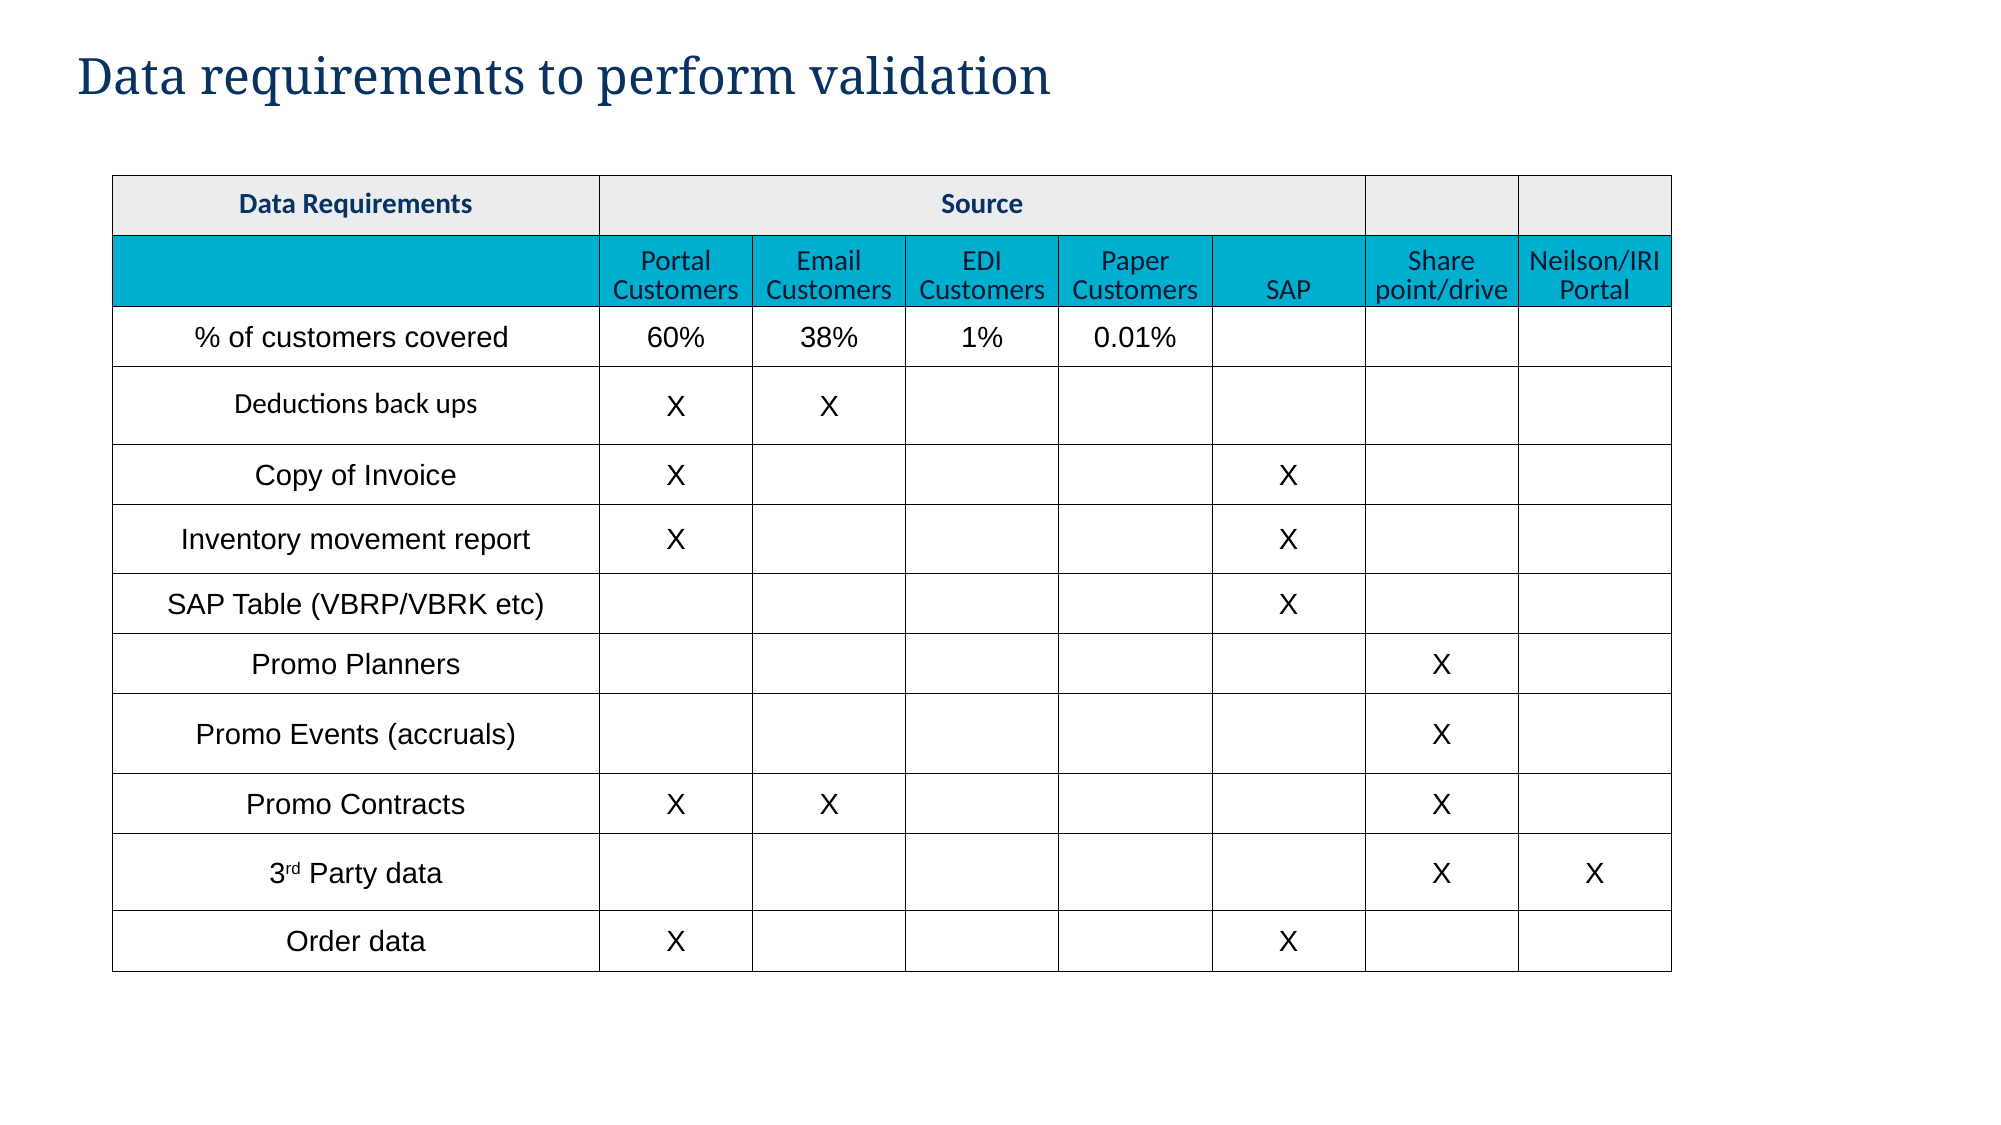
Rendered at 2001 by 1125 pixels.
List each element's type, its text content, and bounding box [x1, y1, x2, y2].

table_cell X [1366, 774, 1518, 833]
table_cell [1059, 574, 1212, 633]
table_cell Promo Contracts [113, 774, 599, 833]
table_cell [1366, 911, 1518, 971]
table_cell [1213, 774, 1365, 833]
table_cell X [600, 445, 752, 504]
table_cell % of customers covered [113, 307, 599, 366]
table_cell [906, 774, 1058, 833]
table_cell [1059, 774, 1212, 833]
table_cell [1059, 367, 1212, 444]
table_cell [1519, 694, 1671, 773]
table_cell X [753, 774, 905, 833]
table_cell [753, 634, 905, 693]
table_cell X [1213, 505, 1365, 573]
table_cell Promo Events (accruals) [113, 694, 599, 773]
table_cell [1519, 367, 1671, 444]
table_cell [1519, 911, 1671, 971]
table_header Data Requirements [113, 176, 599, 235]
table_cell Deductions back ups [113, 367, 599, 444]
table_cell [1059, 634, 1212, 693]
table_cell X [1213, 574, 1365, 633]
table_cell X [600, 505, 752, 573]
table_cell [1059, 834, 1212, 910]
table_cell [1213, 834, 1365, 910]
table_cell X [1213, 445, 1365, 504]
table_cell [906, 634, 1058, 693]
table_cell [1519, 574, 1671, 633]
table_cell 3rd Party data [113, 834, 599, 910]
table_cell [906, 445, 1058, 504]
table_cell [1519, 307, 1671, 366]
table_cell X [600, 367, 752, 444]
table_cell X [600, 774, 752, 833]
table_cell Copy of Invoice [113, 445, 599, 504]
table_cell [1059, 505, 1212, 573]
table_cell Order data [113, 911, 599, 971]
table_cell [906, 834, 1058, 910]
table_cell Share point/drive [1366, 236, 1518, 306]
table_cell [753, 911, 905, 971]
table_cell [1213, 307, 1365, 366]
table_cell Neilson/IRI Portal [1519, 236, 1671, 306]
table_cell [600, 574, 752, 633]
table_header [1366, 176, 1518, 235]
table_cell [753, 694, 905, 773]
table_cell Inventory movement report [113, 505, 599, 573]
table_cell [906, 694, 1058, 773]
table_cell X [1366, 694, 1518, 773]
table_cell X [1213, 911, 1365, 971]
table_header Source [600, 176, 1365, 235]
table_cell [1366, 445, 1518, 504]
table_cell Email Customers [753, 236, 905, 306]
table_cell [1519, 774, 1671, 833]
table_cell Paper Customers [1059, 236, 1212, 306]
table_cell [906, 367, 1058, 444]
table_cell [753, 834, 905, 910]
table_cell Portal Customers [600, 236, 752, 306]
table_cell [1519, 634, 1671, 693]
table_cell X [1366, 634, 1518, 693]
table_cell [1213, 694, 1365, 773]
table_cell [600, 834, 752, 910]
table_cell [753, 445, 905, 504]
table_cell EDI Customers [906, 236, 1058, 306]
table_cell [753, 505, 905, 573]
table_cell [906, 505, 1058, 573]
table_cell X [600, 911, 752, 971]
table_cell 38% [753, 307, 905, 366]
table_cell [1519, 505, 1671, 573]
table_cell X [1519, 834, 1671, 910]
table_cell [1213, 634, 1365, 693]
table_cell X [753, 367, 905, 444]
table_cell [600, 694, 752, 773]
text_box Data requirements to perform validation [62, 37, 1463, 113]
table_header [1519, 176, 1671, 235]
table_cell [1366, 574, 1518, 633]
table_cell [113, 236, 599, 306]
table_cell 0.01% [1059, 307, 1212, 366]
table_cell SAP Table (VBRP/VBRK etc) [113, 574, 599, 633]
table_cell [1366, 367, 1518, 444]
table_cell [1213, 367, 1365, 444]
table_cell [1366, 307, 1518, 366]
table_cell [600, 634, 752, 693]
table_cell [1366, 505, 1518, 573]
table_cell 1% [906, 307, 1058, 366]
table_cell [1059, 911, 1212, 971]
table_cell SAP [1213, 236, 1365, 306]
table_cell X [1366, 834, 1518, 910]
table_cell [906, 574, 1058, 633]
table_cell [753, 574, 905, 633]
table_cell Promo Planners [113, 634, 599, 693]
table_cell [1519, 445, 1671, 504]
table_cell [906, 911, 1058, 971]
table_cell [1059, 694, 1212, 773]
table_cell [1059, 445, 1212, 504]
table_cell 60% [600, 307, 752, 366]
